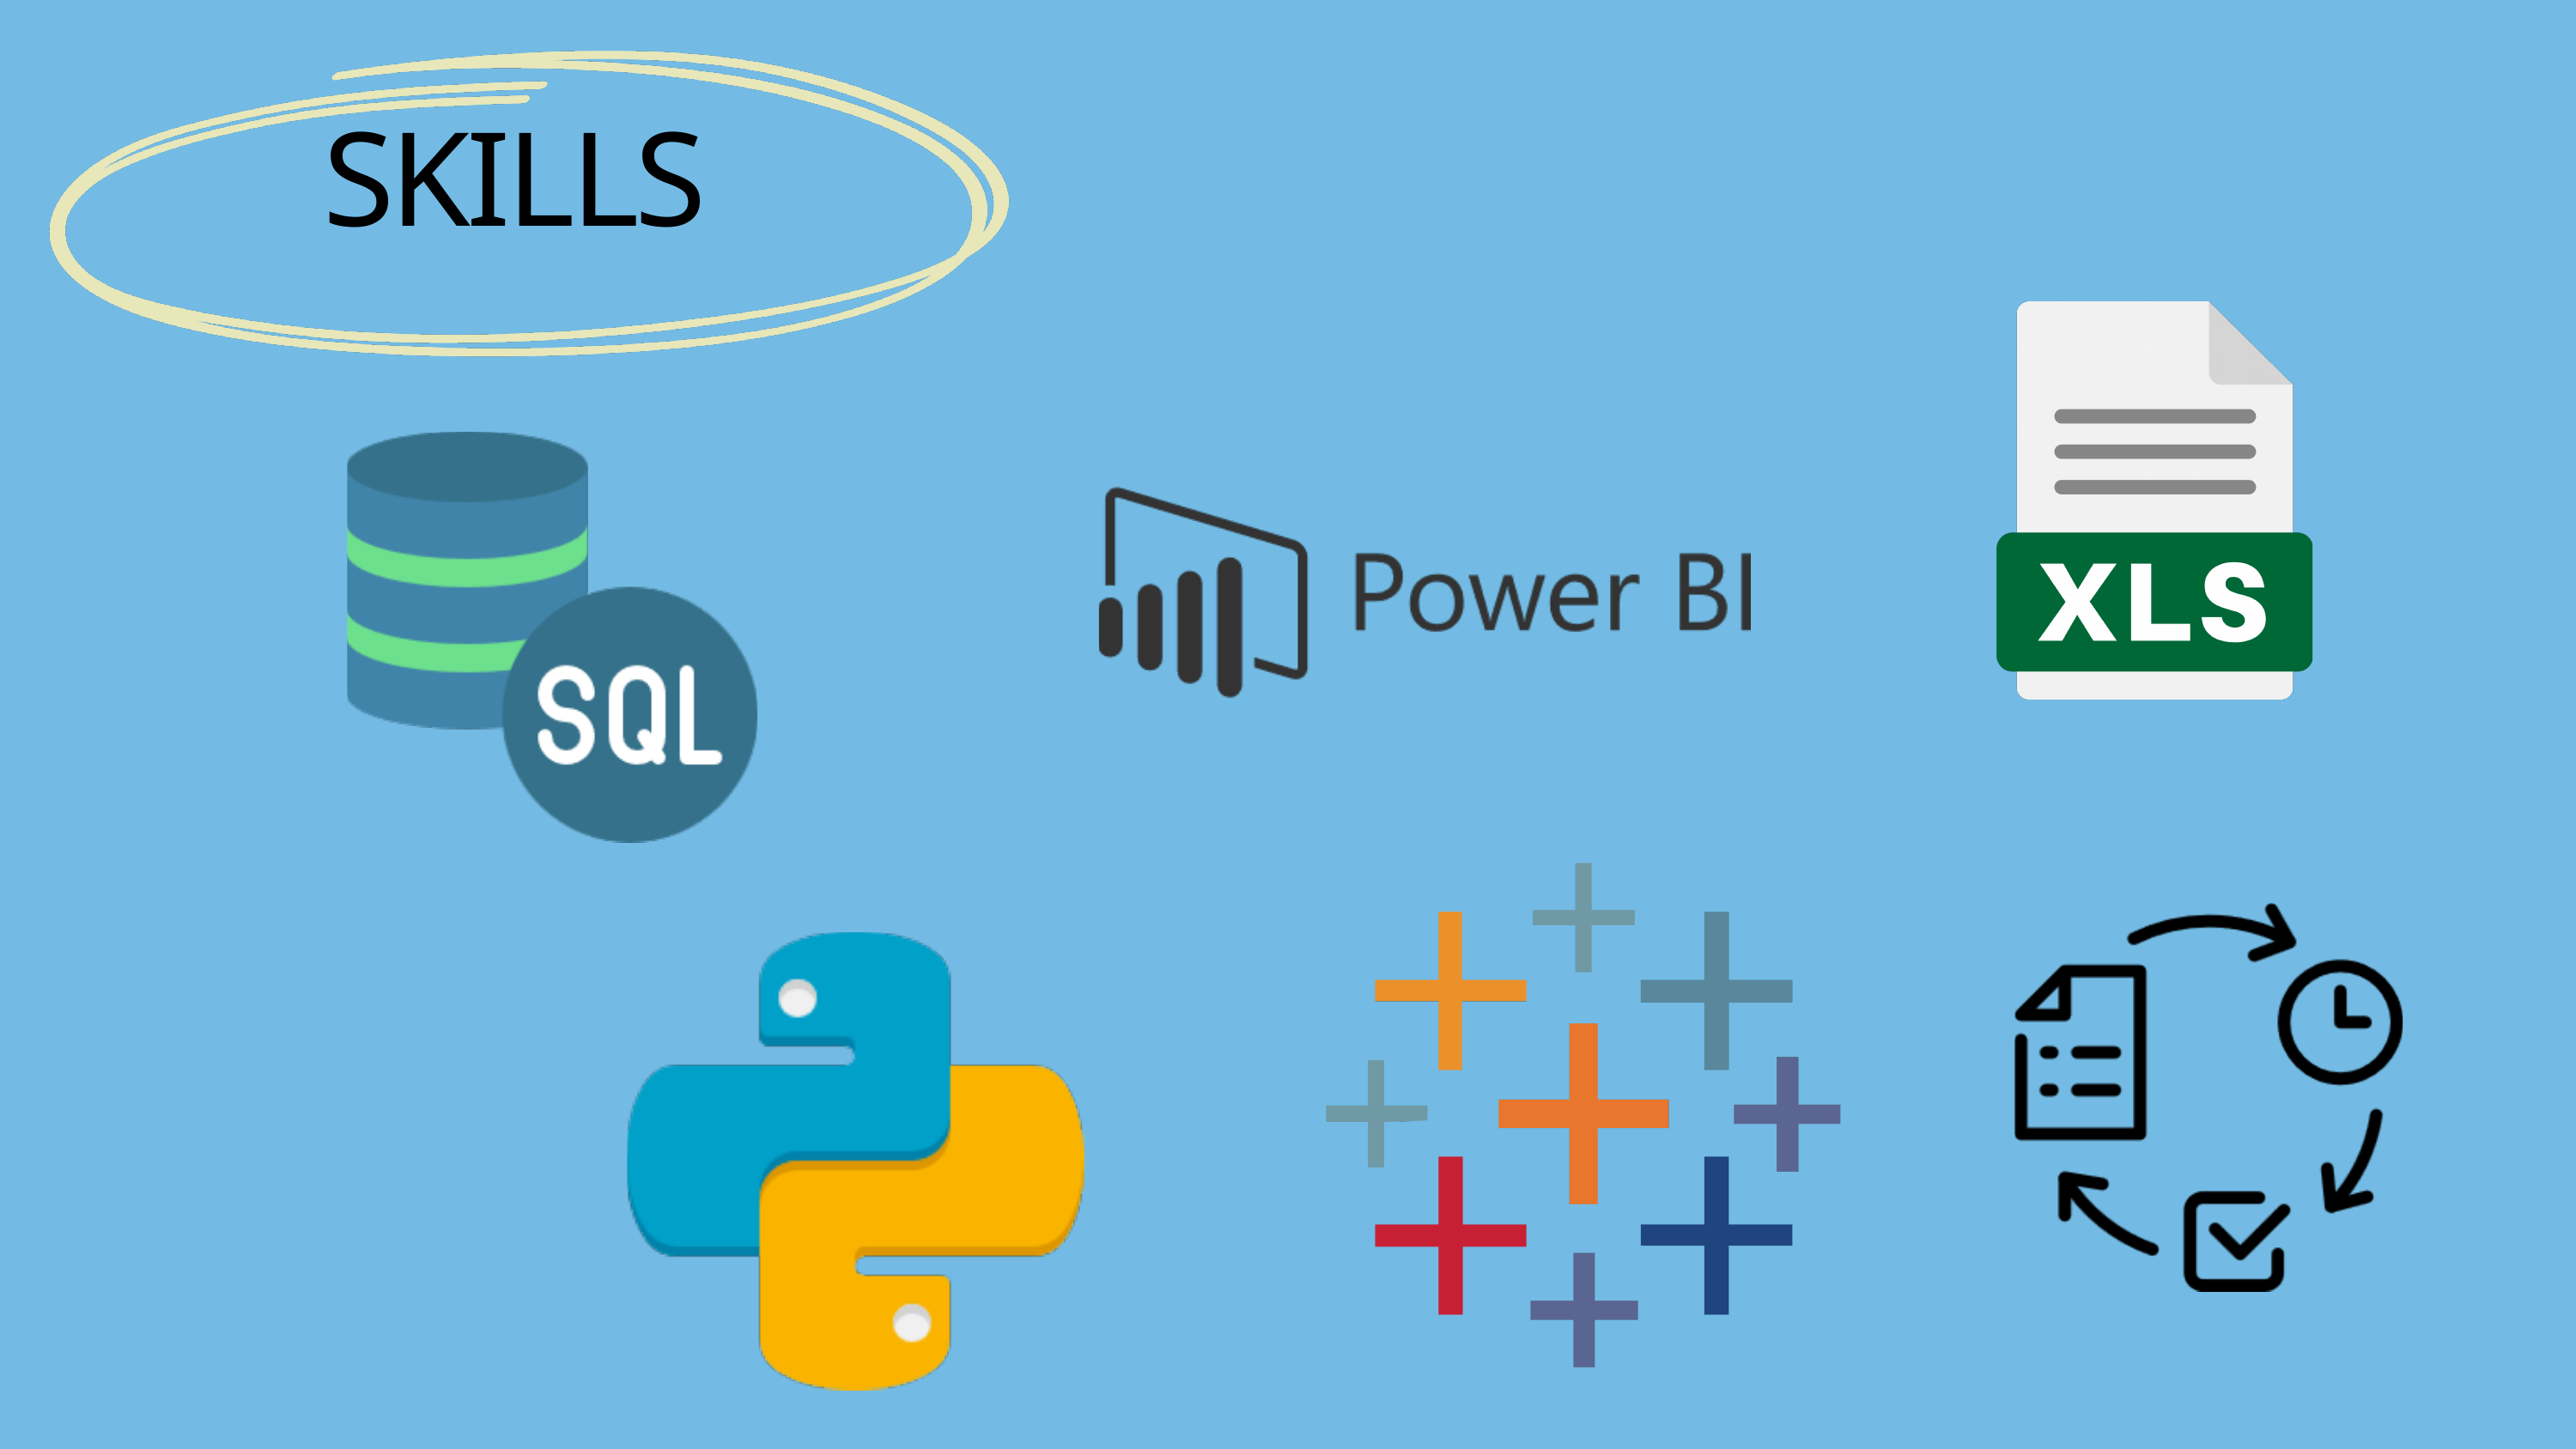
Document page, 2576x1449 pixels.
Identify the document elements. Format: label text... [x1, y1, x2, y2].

text_box [1996, 301, 2313, 700]
text_box SKILLS [0, 150, 1099, 252]
text_box [44, 49, 1016, 150]
text_box [1098, 484, 1752, 700]
text_box [2014, 903, 2403, 1292]
text_box [347, 432, 758, 843]
text_box [1326, 863, 1841, 1367]
text_box [44, 252, 1016, 358]
text_box [627, 932, 1085, 1391]
